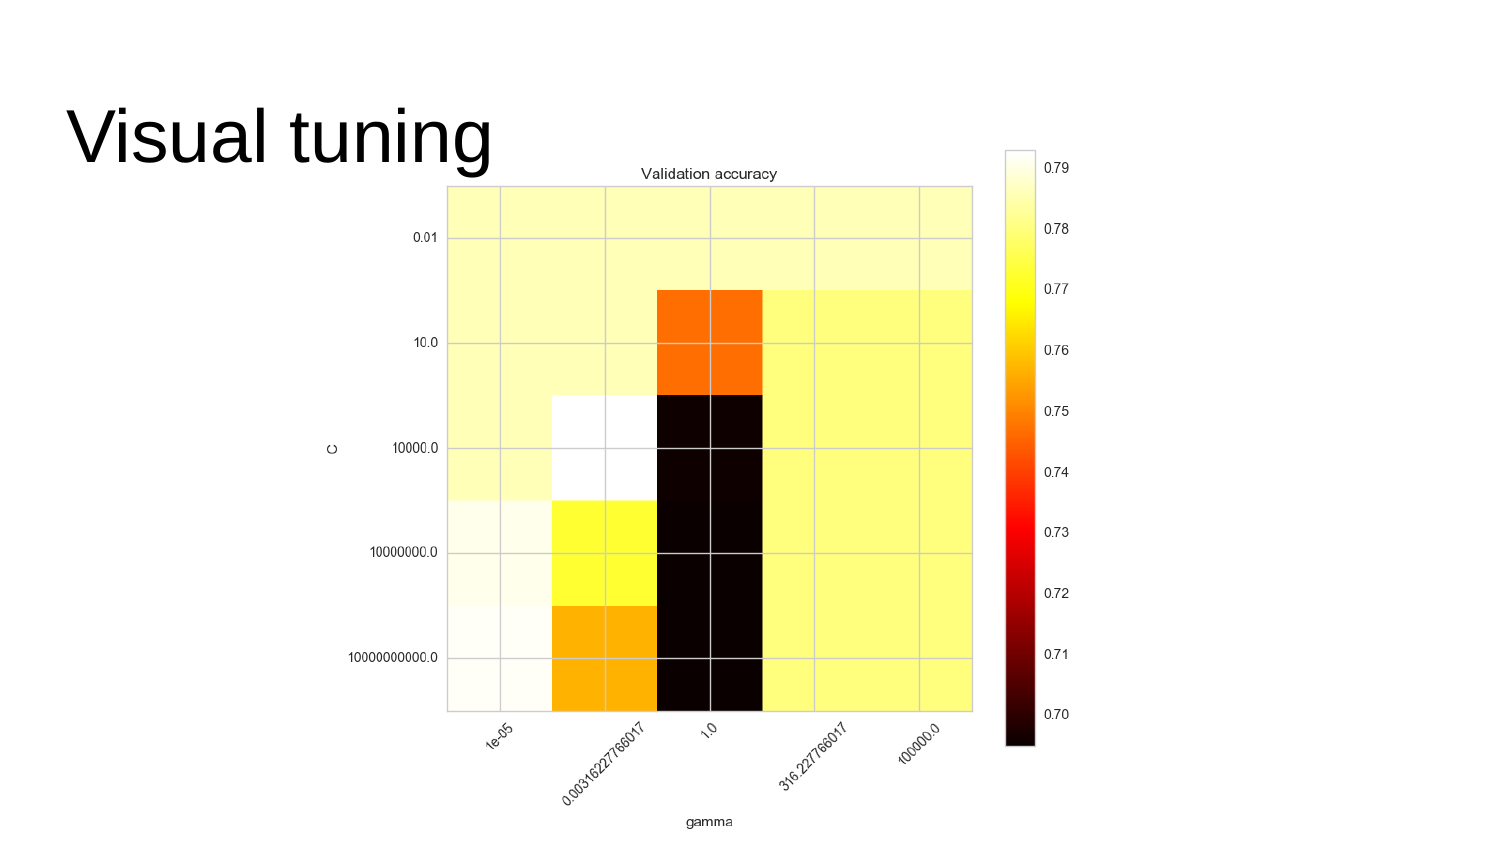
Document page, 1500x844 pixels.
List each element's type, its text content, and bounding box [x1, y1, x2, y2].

picture [272, 112, 1147, 844]
title Visual tuning [51, 72, 1449, 167]
